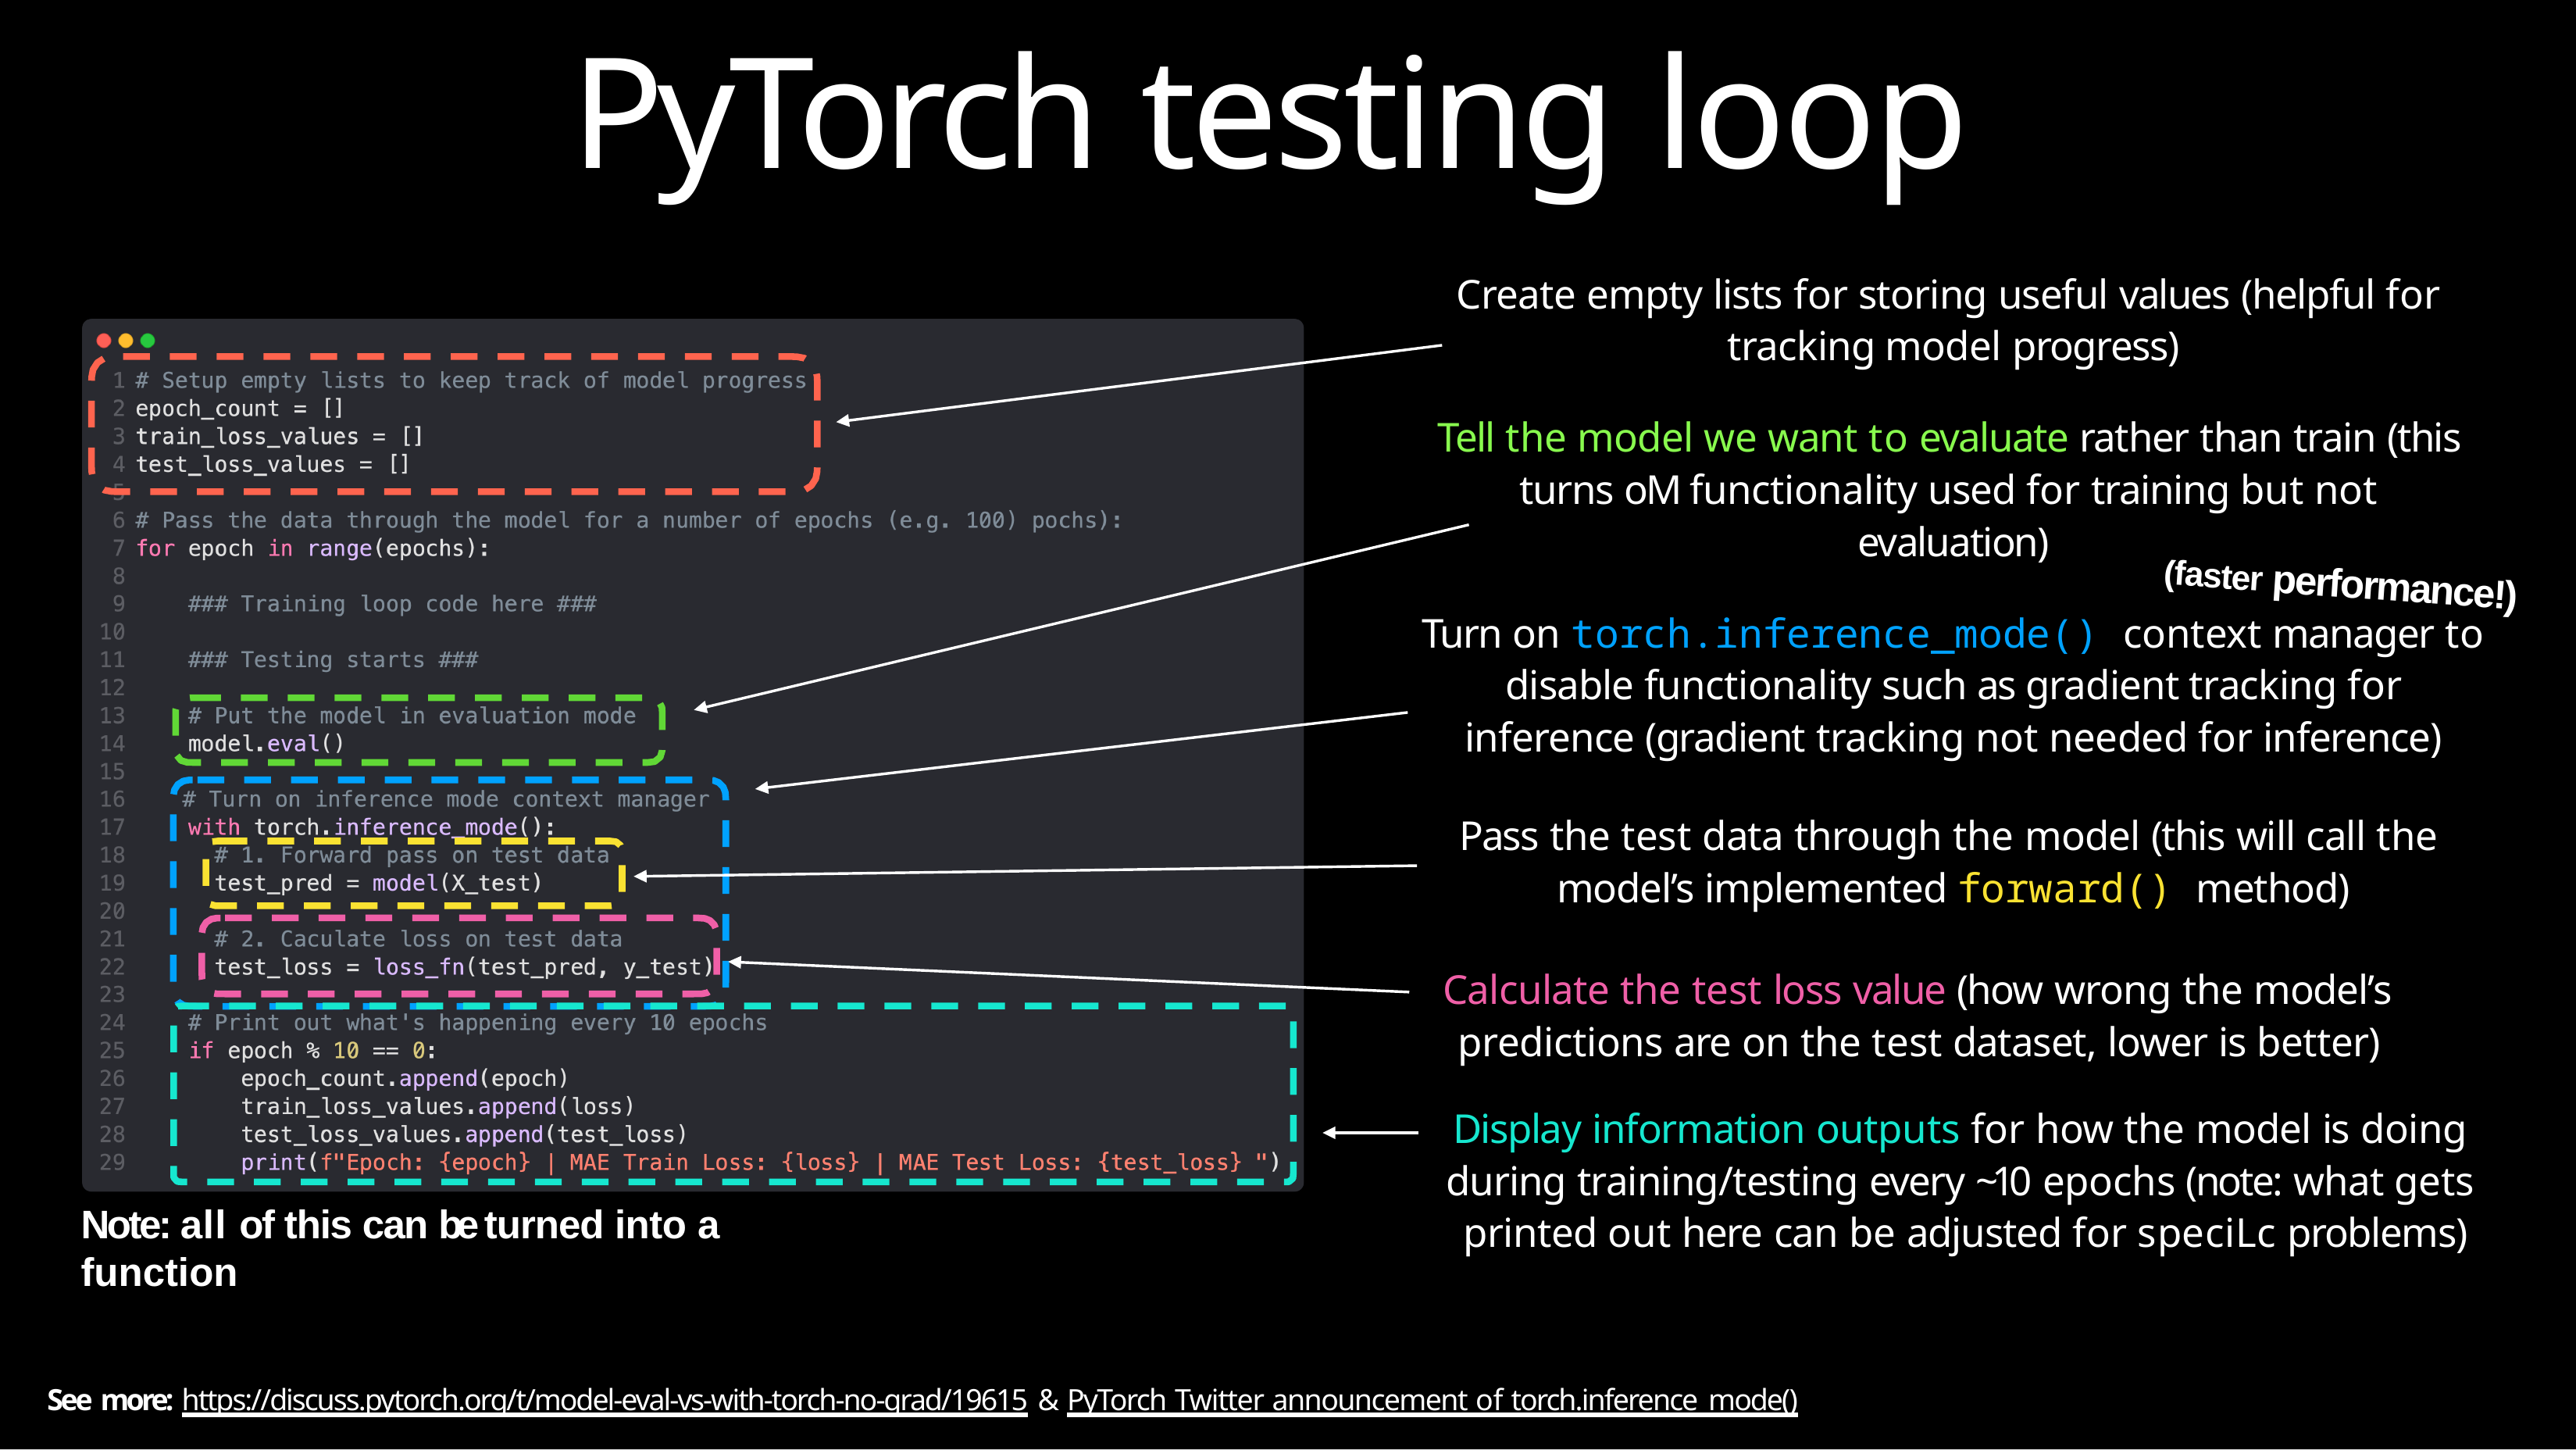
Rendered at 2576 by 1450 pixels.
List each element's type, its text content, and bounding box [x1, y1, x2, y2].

text_box See more: https://discuss.pytorch.org/t/model-eval-vs-with-torch-no-grad/19615 & PyTorch Twitter announcement of torch.inference_mode() [45, 1379, 1954, 1416]
title PyTorch testing loop [569, 12, 2010, 257]
list Create empty lists for storing useful values (helpful for tracking model progress) Tell the model we want to evaluate rather than train (this turns oM functionality used for training but not evaluation) Turn on torch.inference_mode() context manager to disable functionality such as gradient tracking for inference (gradient tracking not needed for inference) Pass the test data through the model (this will call the model’s implemented forward() method) [1417, 262, 2489, 958]
text_box (faster performance!) [2162, 559, 2539, 623]
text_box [45, 282, 1471, 1229]
text_box Calculate the test loss value (how wrong the model’s predictions are on the test dataset, lower is better) Display information outputs for how the model is doing during training/testing every ~10 epochs (note: what gets printed out here can be adjusted for speciLc problems) [1421, 958, 2510, 1255]
text_box Note: all of this can be turned into a function [79, 1238, 881, 1295]
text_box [169, 710, 1418, 1186]
